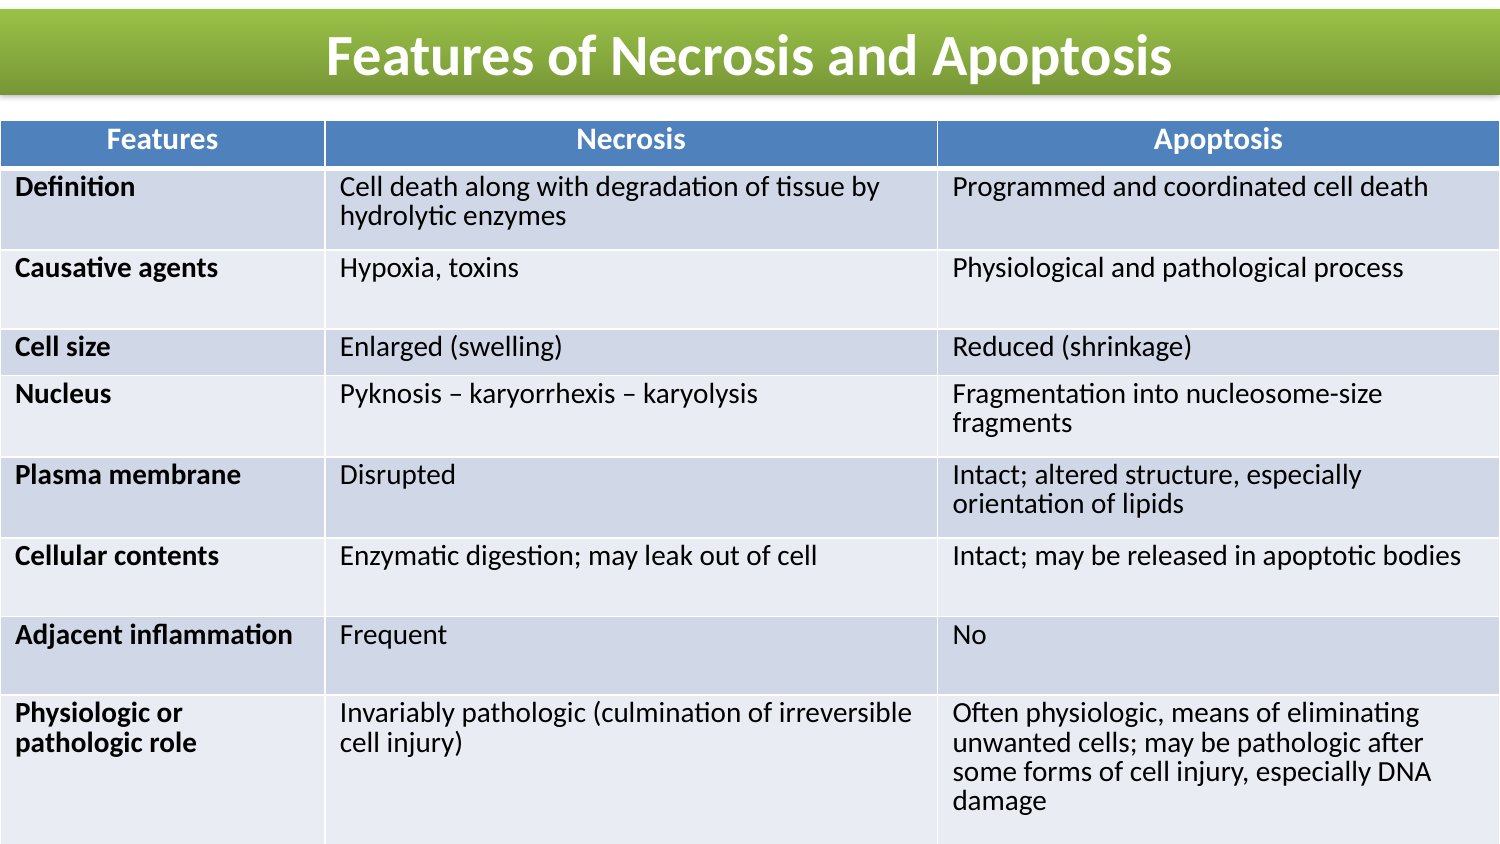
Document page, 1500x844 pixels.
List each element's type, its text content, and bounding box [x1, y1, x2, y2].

table_cell Definition [1, 171, 324, 249]
table_cell Cell death along with degradation of tissue by hydrolytic enzymes [326, 171, 937, 249]
table_cell Reduced (shrinkage) [938, 330, 1499, 375]
table_cell Cellular contents [1, 539, 324, 616]
table_cell Enlarged (swelling) [326, 330, 937, 375]
table_cell Adjacent inflammation [1, 617, 324, 694]
table_cell Plasma membrane [1, 458, 324, 537]
table_header Necrosis [326, 121, 937, 166]
table_cell Cell size [1, 330, 324, 375]
table_cell Invariably pathologic (culmination of irreversible cell injury) [326, 696, 937, 844]
table_cell Fragmentation into nucleosome-size fragments [938, 376, 1499, 456]
table_cell Pyknosis – karyorrhexis – karyolysis [326, 376, 937, 456]
table_header Features [1, 121, 324, 166]
table_cell Intact; may be released in apoptotic bodies [938, 539, 1499, 616]
table_header Apoptosis [938, 121, 1499, 166]
table_cell No [938, 617, 1499, 694]
table_cell Nucleus [1, 376, 324, 456]
text_box Features of Necrosis and Apoptosis [0, 9, 1500, 95]
table_cell Physiologic or pathologic role [1, 696, 324, 844]
table_cell Hypoxia, toxins [326, 251, 937, 328]
table_cell Intact; altered structure, especially orientation of lipids [938, 458, 1499, 537]
table_cell Physiological and pathological process [938, 251, 1499, 328]
table_cell Enzymatic digestion; may leak out of cell [326, 539, 937, 616]
table_cell Often physiologic, means of eliminating unwanted cells; may be pathologic after some forms of cell injury, especially DNA damage [938, 696, 1499, 844]
table_cell Frequent [326, 617, 937, 694]
table_cell Disrupted [326, 458, 937, 537]
table_cell Causative agents [1, 251, 324, 328]
table_cell Programmed and coordinated cell death [938, 171, 1499, 249]
